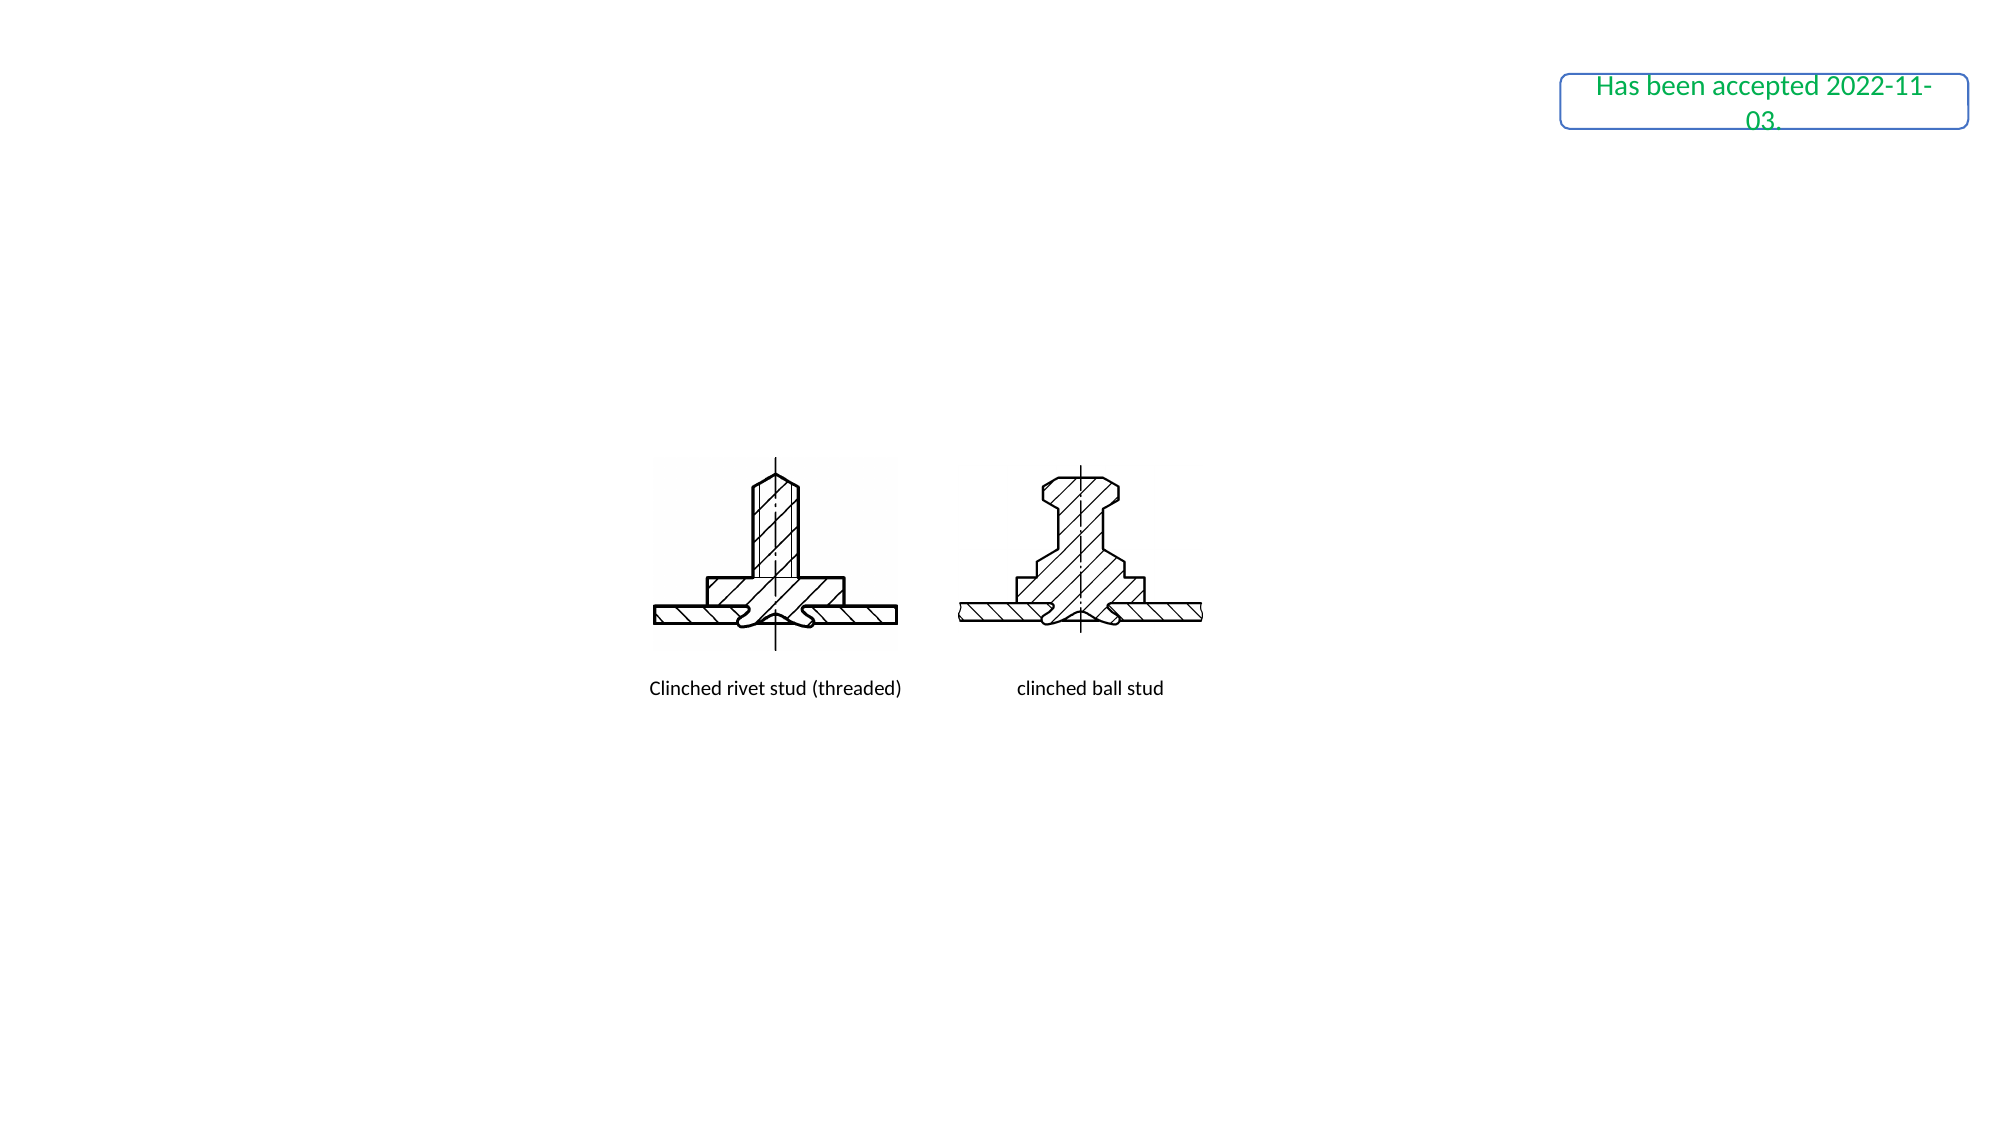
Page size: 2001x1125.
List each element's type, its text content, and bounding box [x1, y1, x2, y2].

text_box Clinched rivet stud (threaded) [627, 666, 924, 707]
picture [958, 465, 1203, 633]
text_box clinched ball stud [942, 666, 1239, 707]
picture [653, 457, 898, 651]
text_box Has been accepted 2022-11-03. [1559, 72, 1970, 130]
